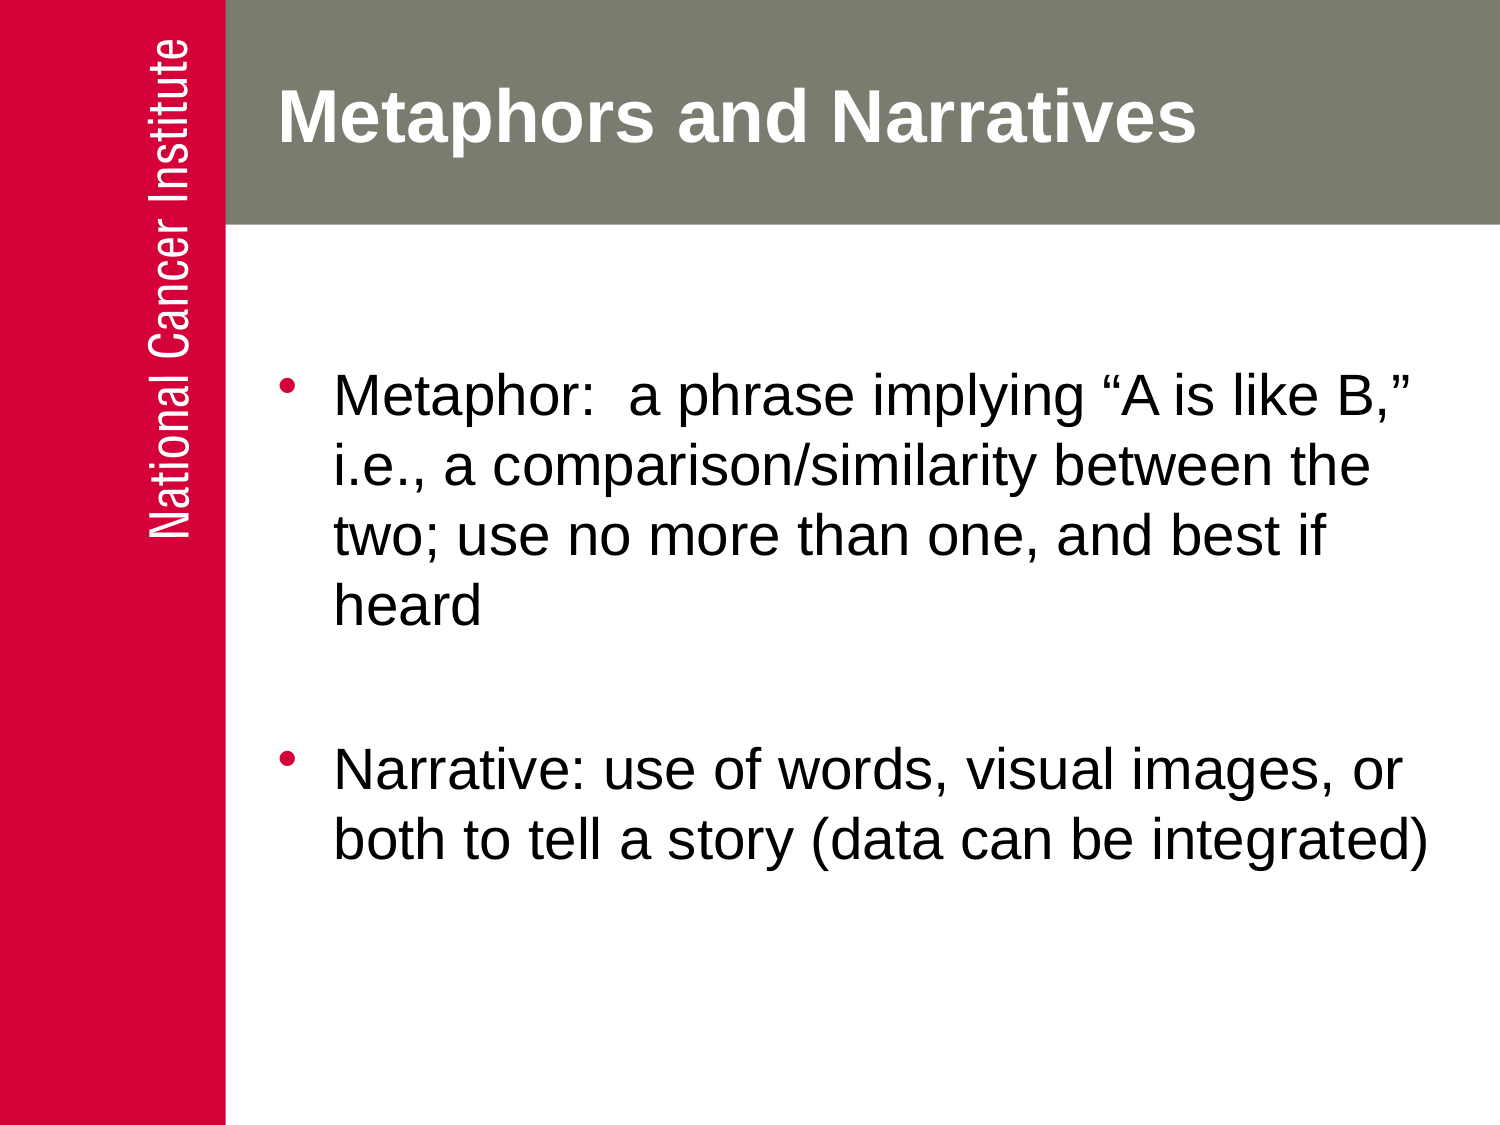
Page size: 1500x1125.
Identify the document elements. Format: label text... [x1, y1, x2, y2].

picture [0, 0, 1500, 1125]
title Metaphors and Narratives [262, 37, 1426, 187]
list Metaphor: a phrase implying “A is like B,” i.e., a comparison/similarity between the two; use no more than one, and best if heard Narrative: use of words, visual images, or both to tell a story (data can be integrated) [262, 349, 1476, 1006]
